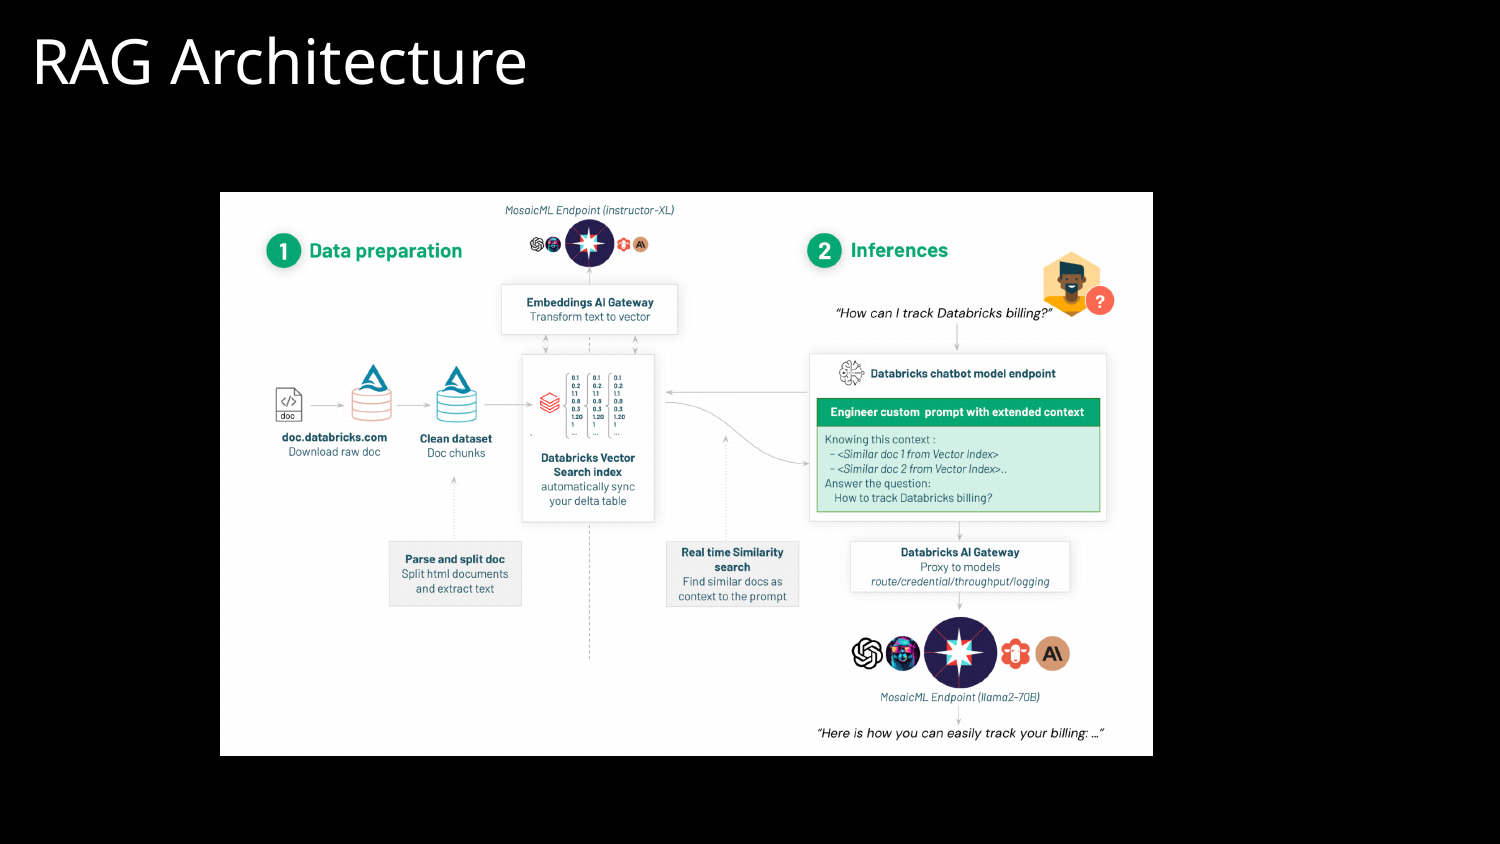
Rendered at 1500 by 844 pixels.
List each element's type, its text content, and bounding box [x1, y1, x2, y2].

title RAG Architecture [30, 28, 1343, 101]
picture [220, 192, 1154, 756]
